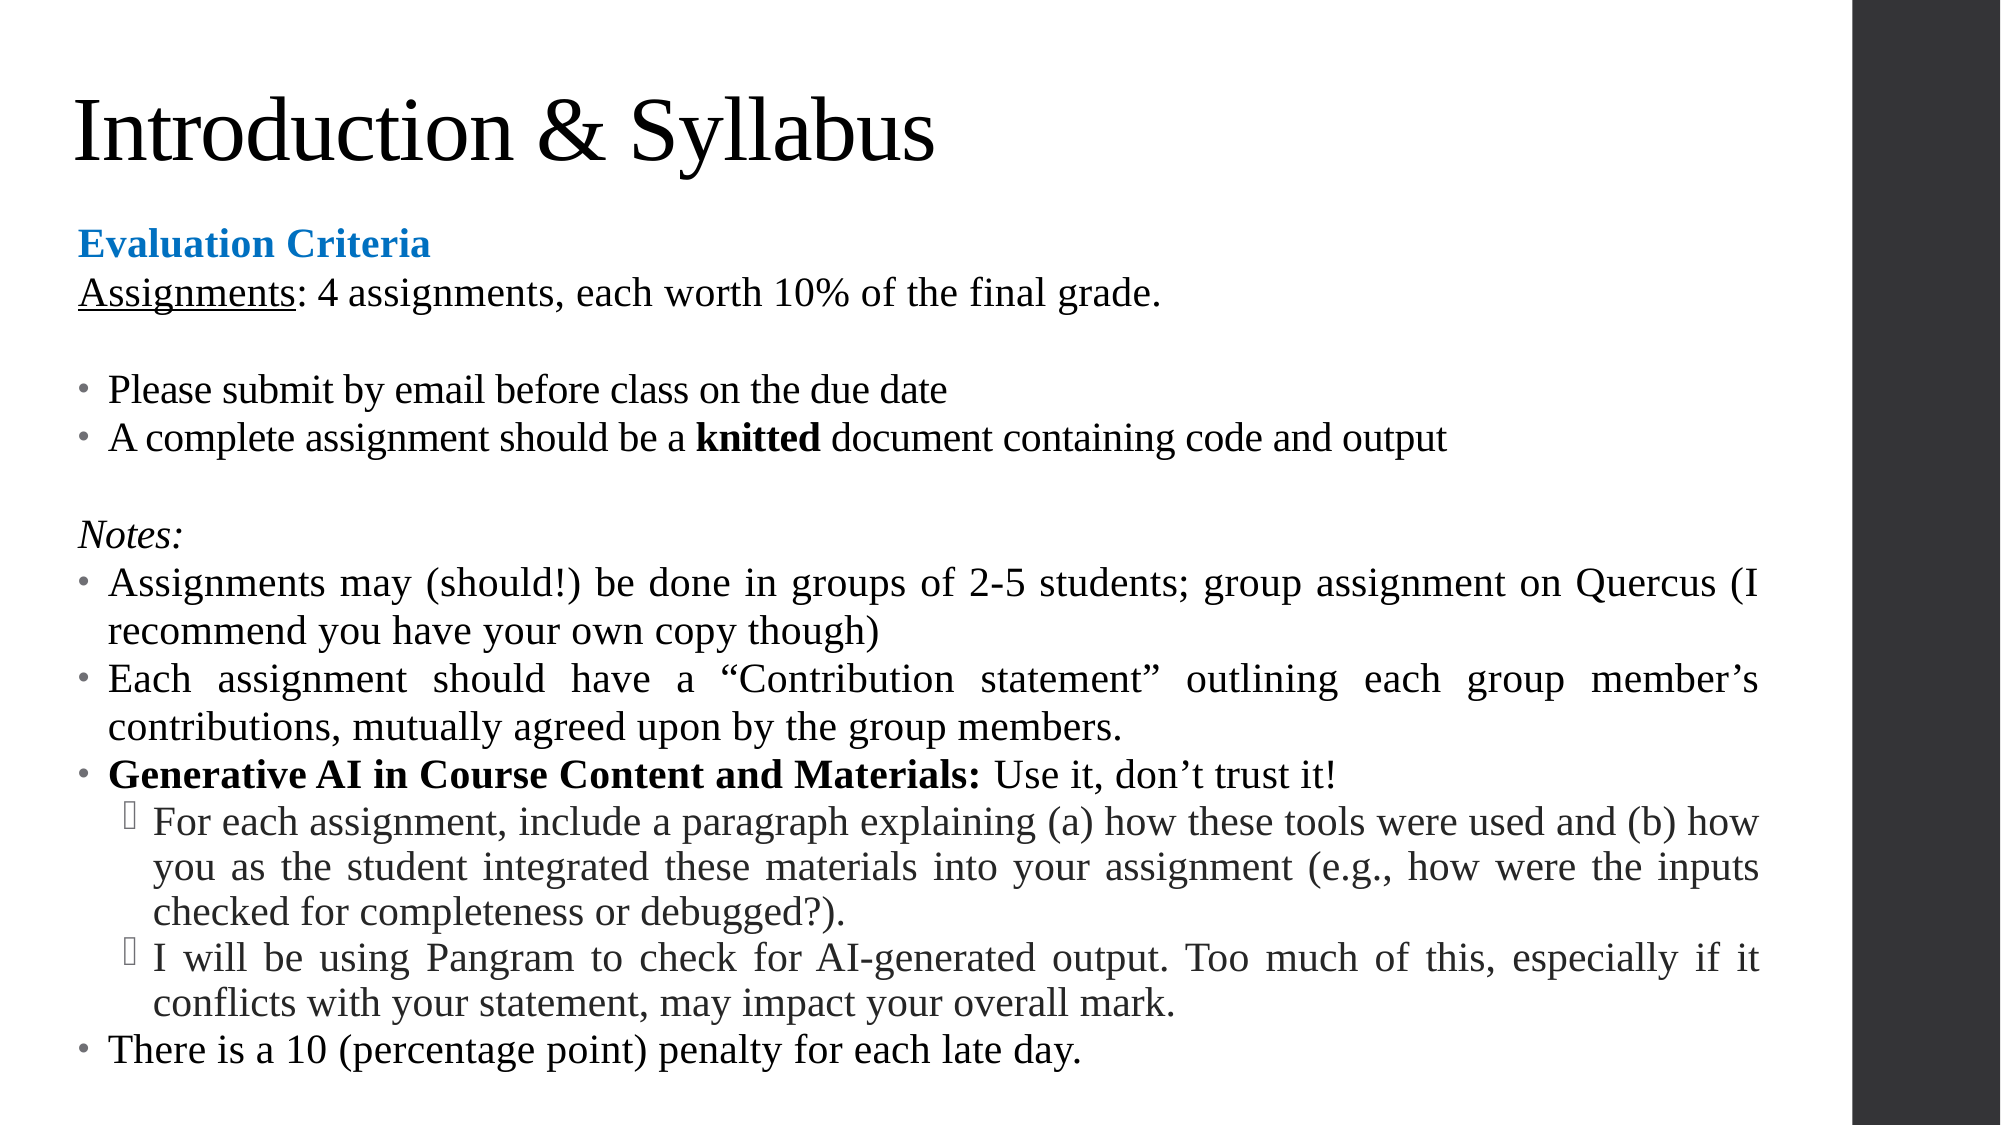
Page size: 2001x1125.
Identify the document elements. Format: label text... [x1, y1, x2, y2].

text_box Introduction & Syllabus [57, 60, 206, 188]
list Evaluation Criteria Assignments: 4 assignments, each worth 10% of the final grade. Please submit by email before class on the due date A complete assignment should be a knitted document containing code and output Notes: Assignments may (should!) be done in groups of 2-5 students; group assignment on Quercus (I recommend you have your own copy though) Each assignment should have a “Contribution statement” outlining each group member’s contributions, mutually agreed upon by the group members. Generative AI in Course Content and Materials: Use it, don’t trust it! For each assignment, include a paragraph explaining (a) how these tools were used and (b) how you as the student integrated these materials into your assignment (e.g., how were the inputs checked for completeness or debugged?). I will be using Pangram to check for AI-generated output. Too much of this, especially if it conflicts with your statement, may impact your overall mark. There is a 10 (percentage point) penalty for each late day. [62, 212, 1813, 1014]
title [206, 60, 1797, 278]
